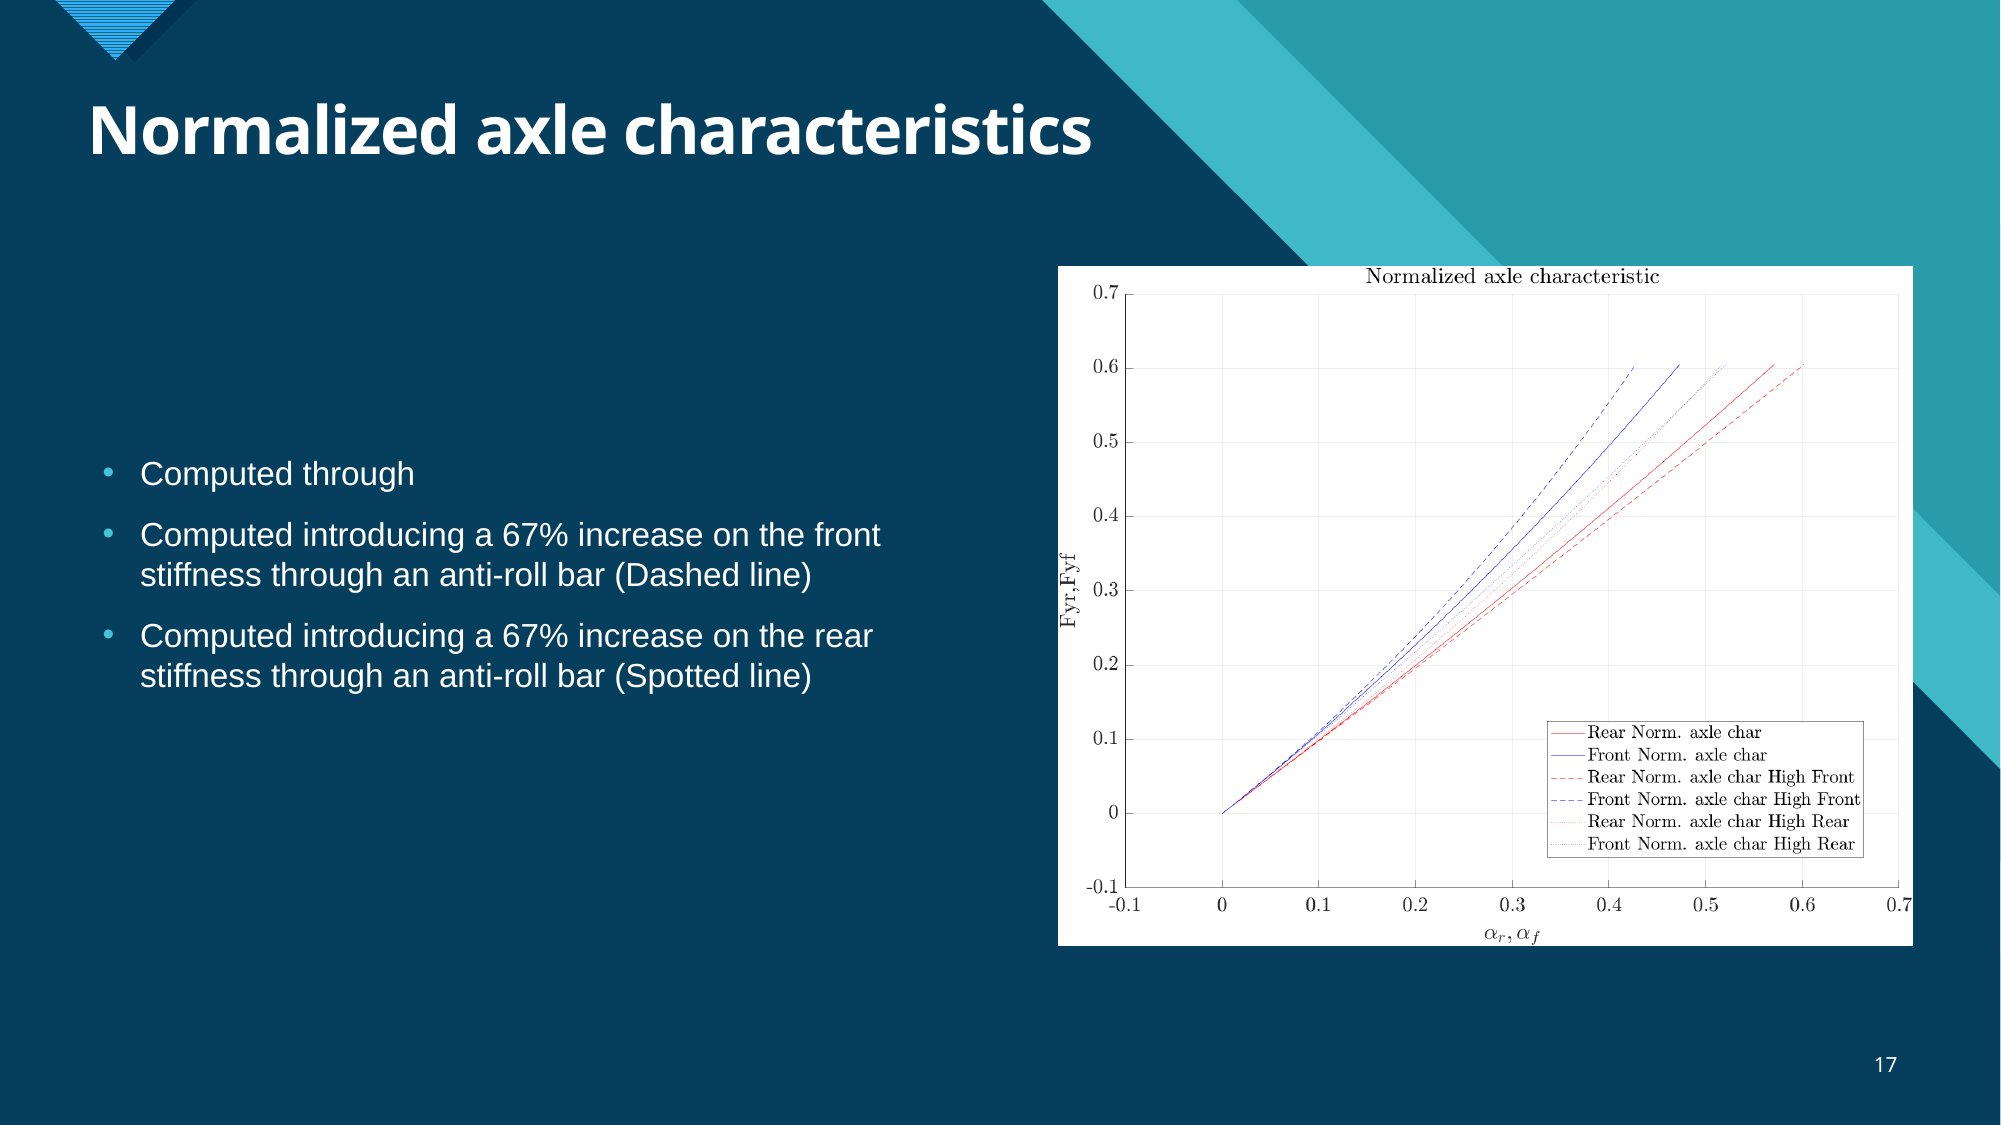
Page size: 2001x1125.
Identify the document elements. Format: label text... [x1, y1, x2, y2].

title Normalized axle characteristics [72, 89, 1913, 177]
slide_number 17 [1845, 1035, 1913, 1096]
picture [1059, 265, 1914, 945]
